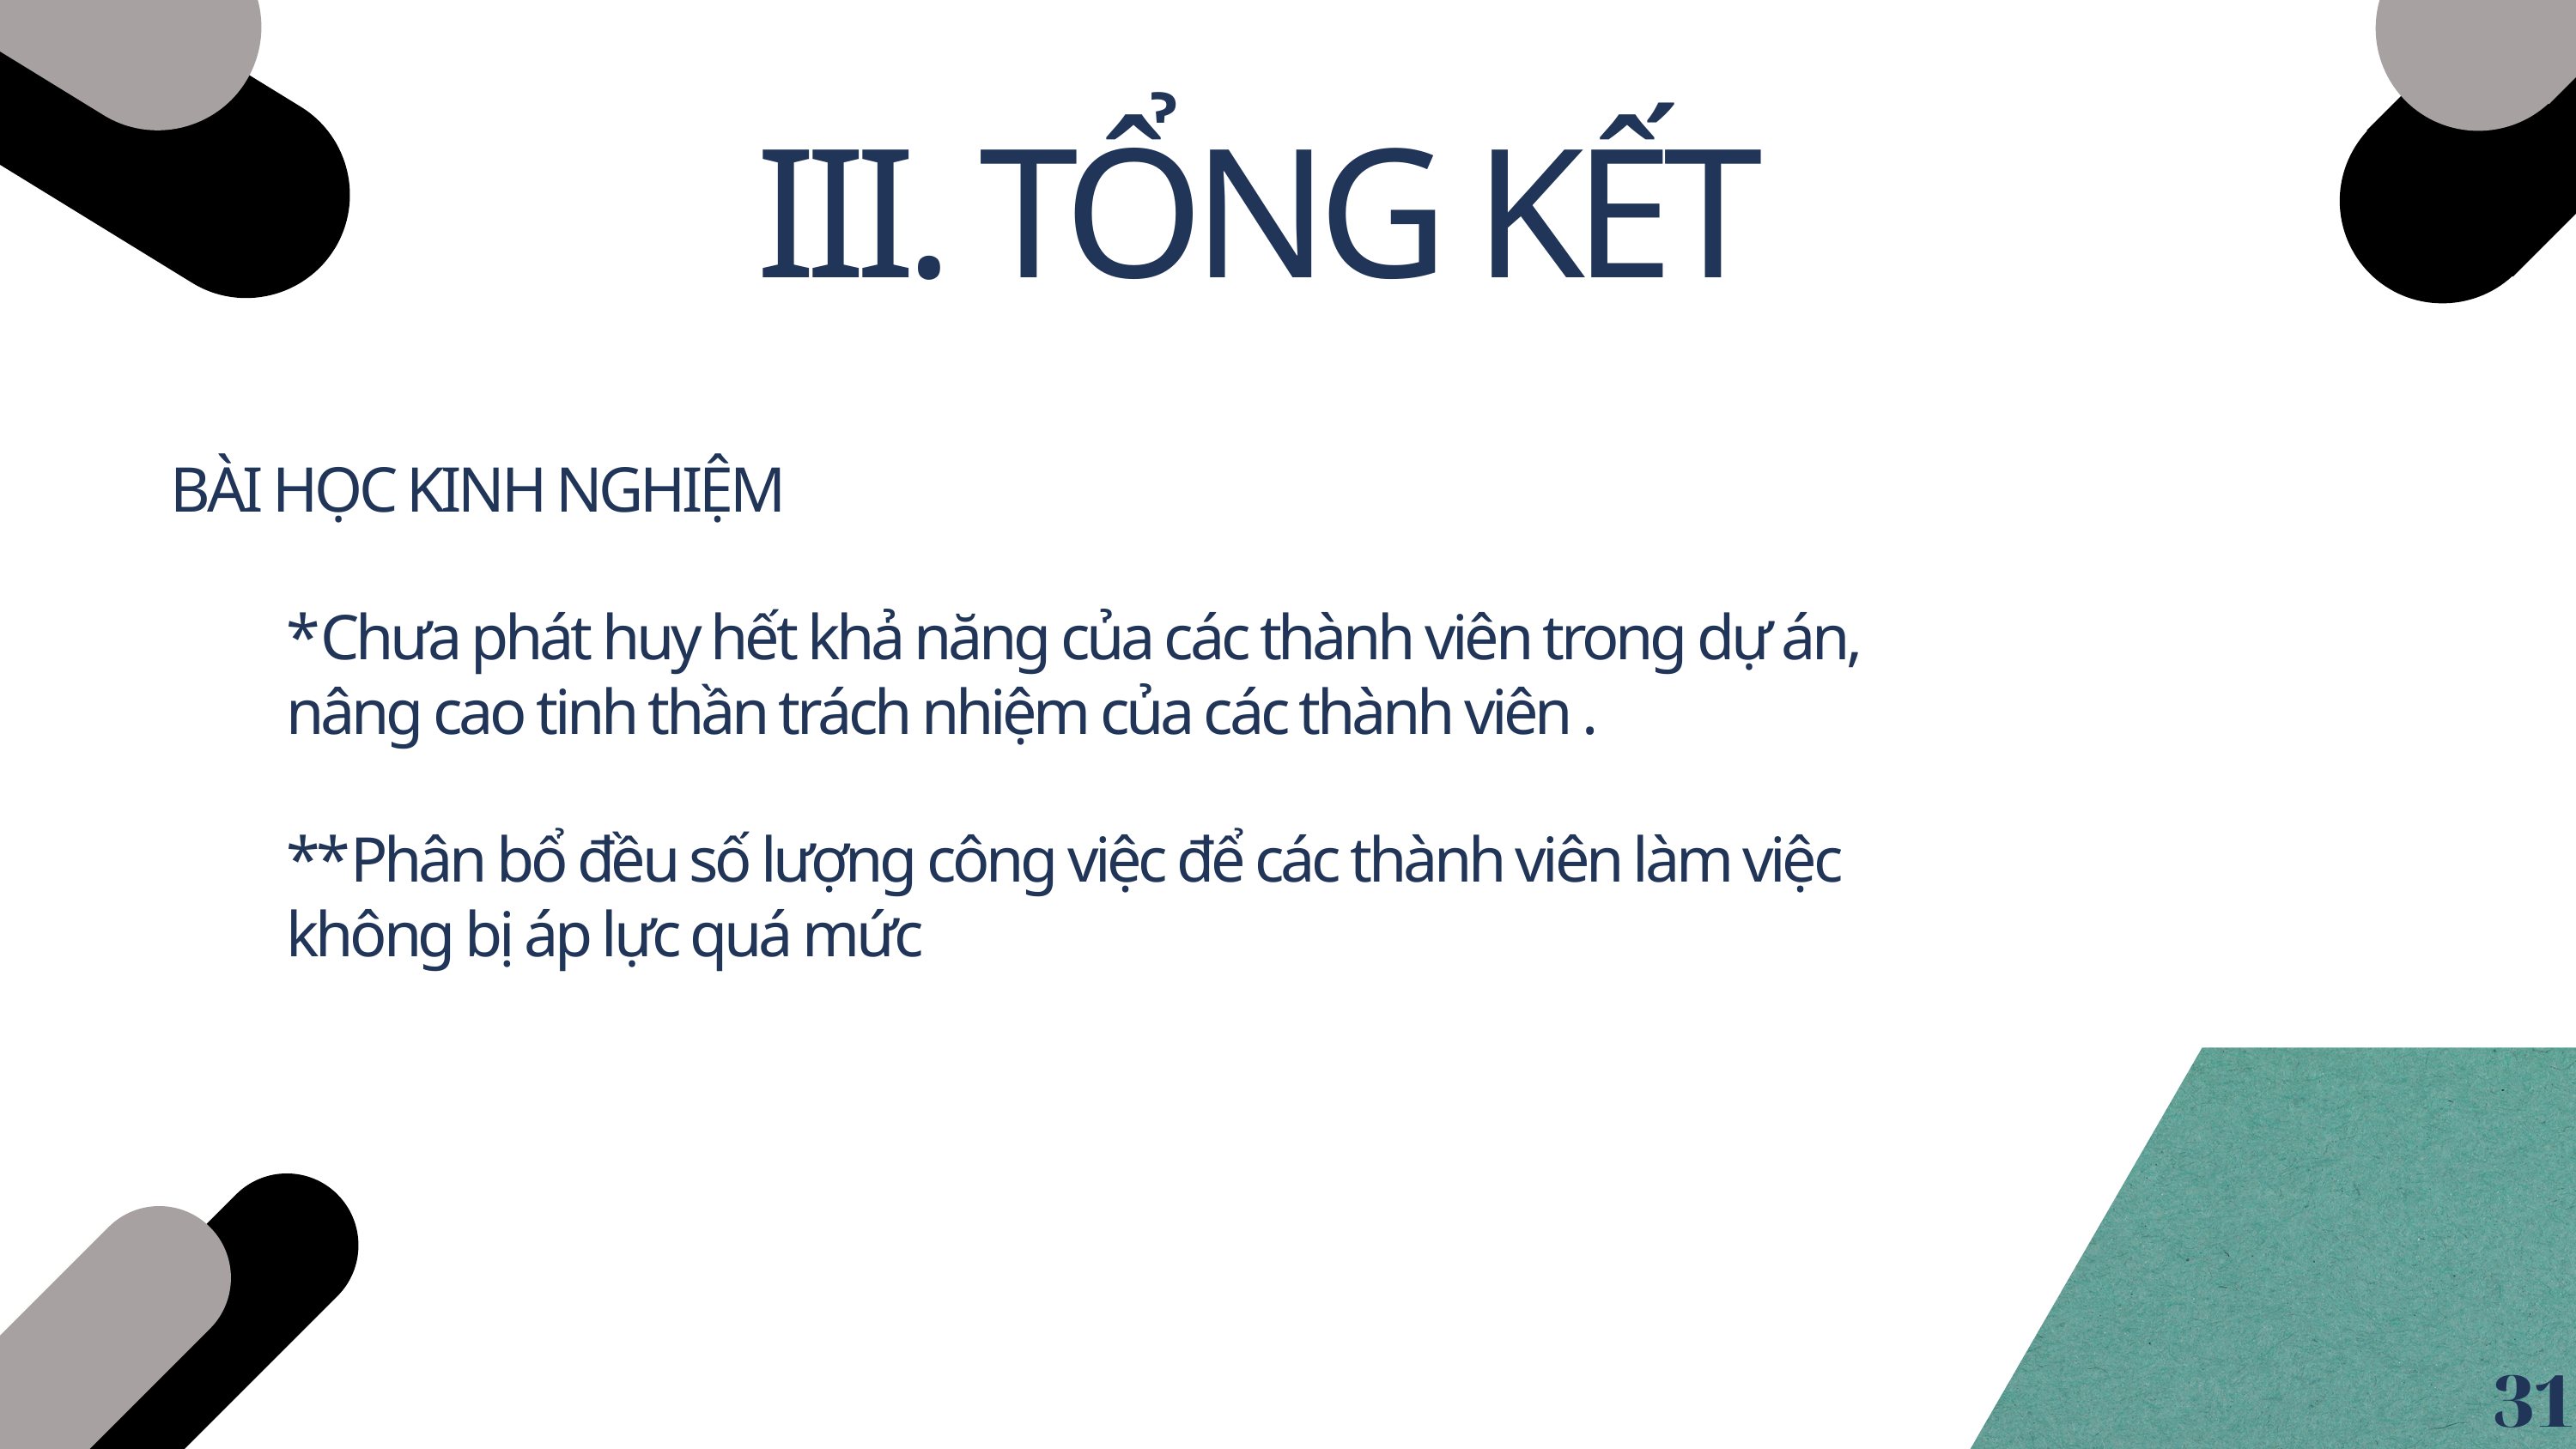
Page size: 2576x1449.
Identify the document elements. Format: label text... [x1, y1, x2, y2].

text_box BÀI HỌC KINH NGHIỆM *Chưa phát huy hết khả năng của các thành viên trong dự án, nâng cao tinh thần trách nhiệm của các thành viên . **Phân bổ đều số lượng công việc để các thành viên làm việc không bị áp lực quá mức [171, 450, 2448, 1117]
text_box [1907, 1047, 2576, 1449]
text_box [0, 0, 364, 407]
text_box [0, 1135, 398, 1449]
text_box III. TỔNG KẾT [368, 116, 2275, 313]
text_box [2280, 0, 2576, 364]
